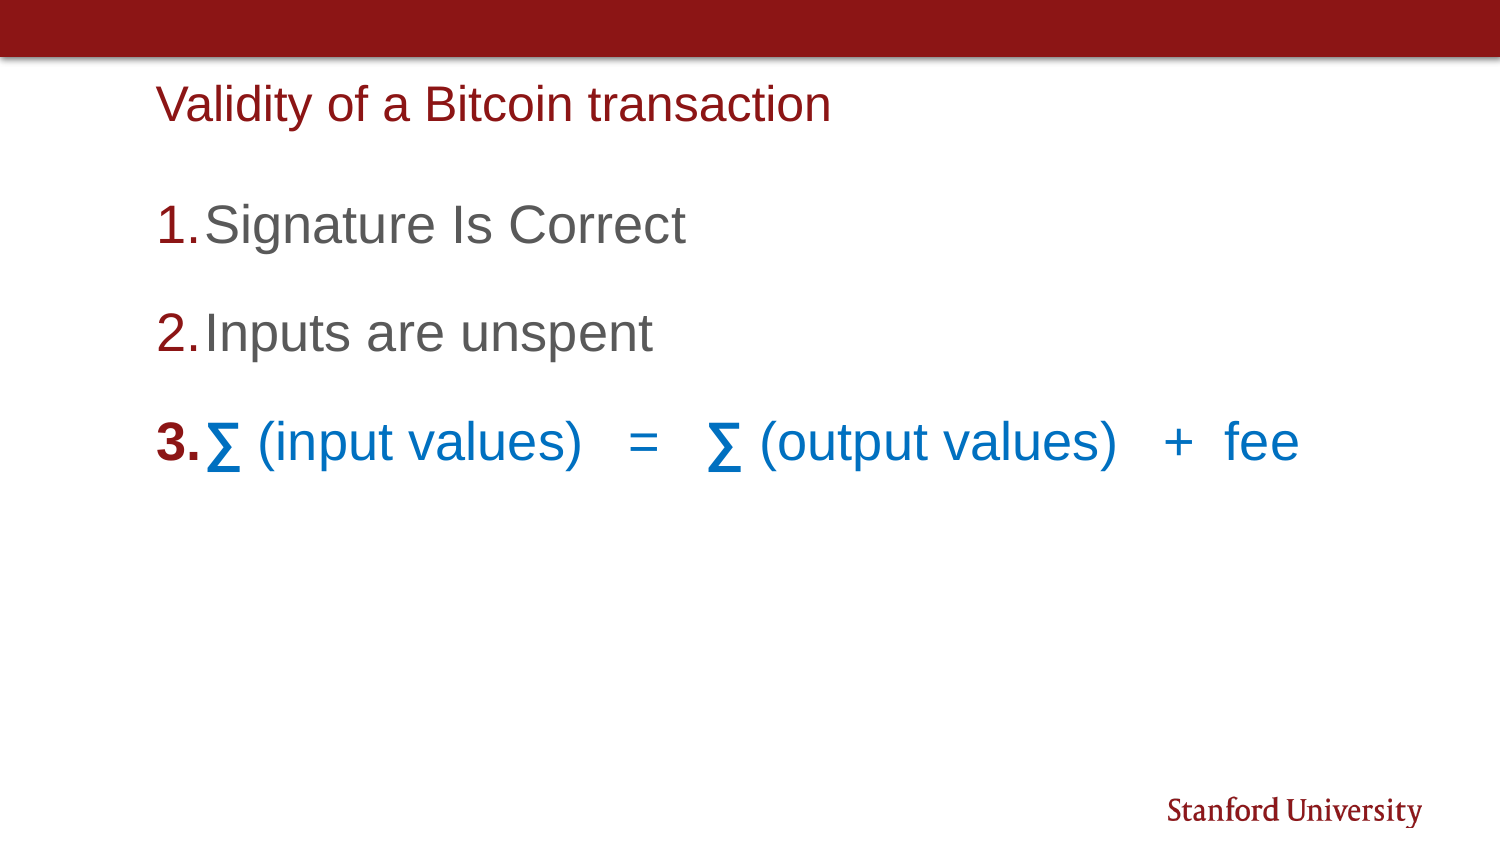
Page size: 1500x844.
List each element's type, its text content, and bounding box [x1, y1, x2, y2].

list Signature Is Correct Inputs are unspent ∑ (input values) = ∑ (output values) + fee [156, 149, 1421, 766]
title Validity of a Bitcoin transaction [155, 58, 1420, 140]
